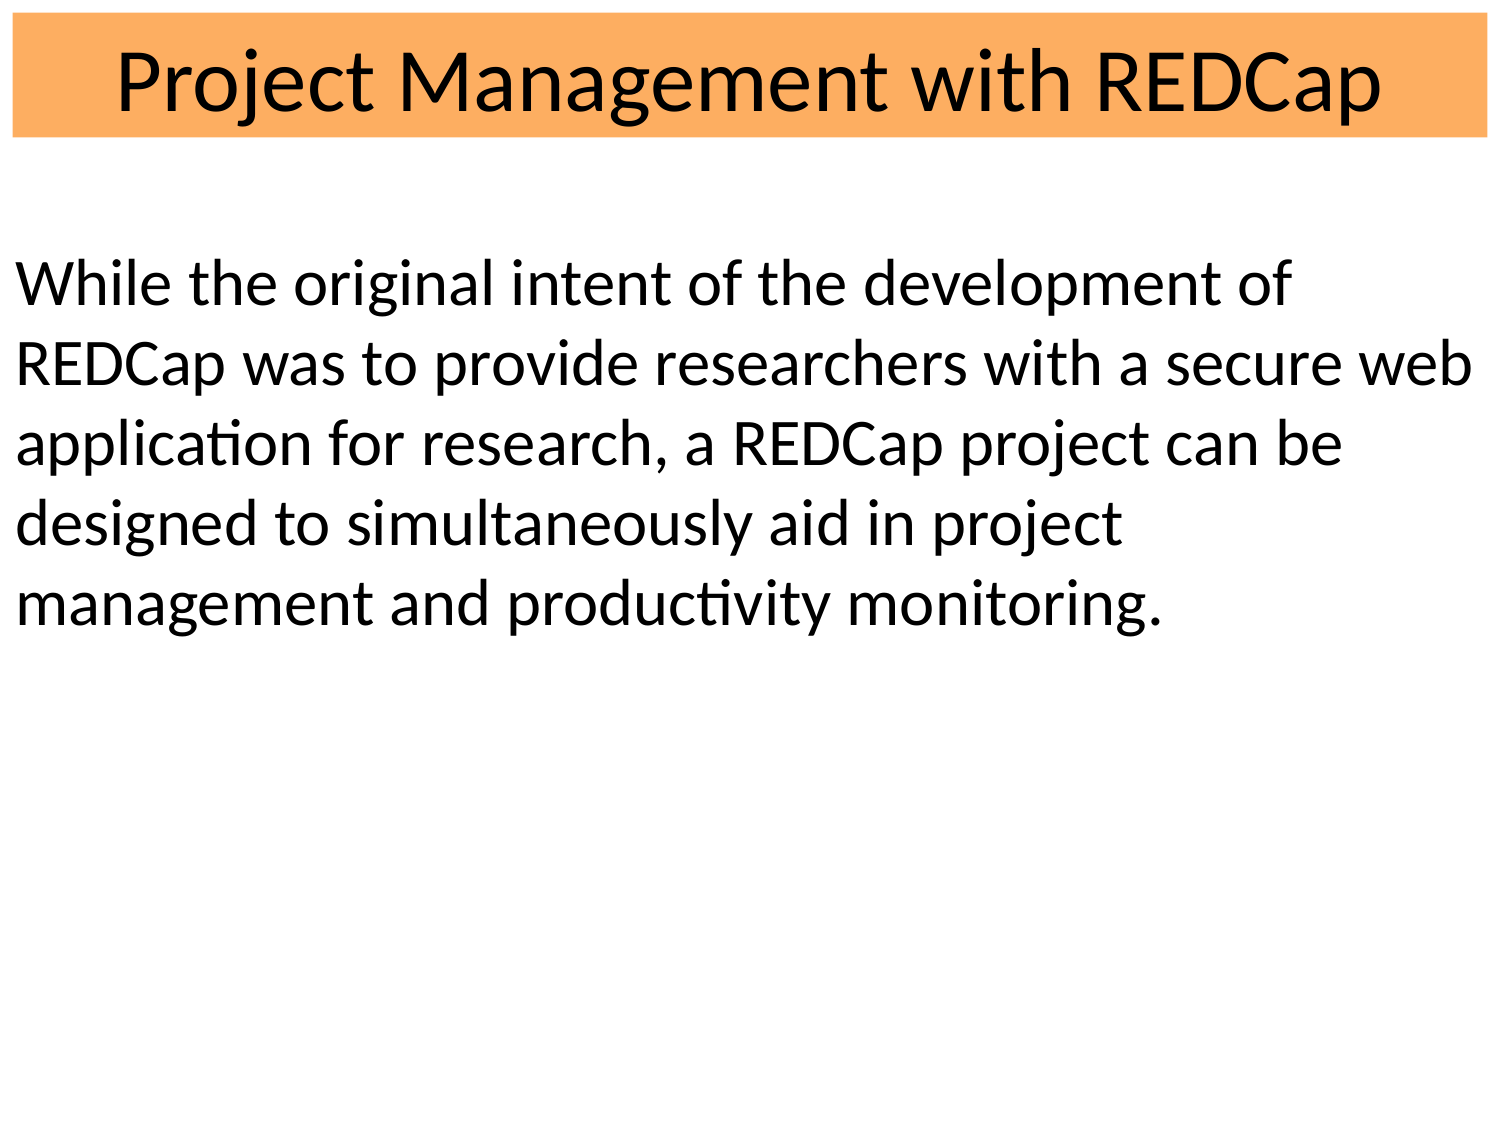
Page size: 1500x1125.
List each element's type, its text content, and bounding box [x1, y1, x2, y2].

title Project Management with REDCap [12, 12, 1488, 137]
list While the original intent of the development of REDCap was to provide researchers with a secure web application for research, a REDCap project can be designed to simultaneously aid in project management and productivity monitoring. [0, 137, 1500, 1125]
